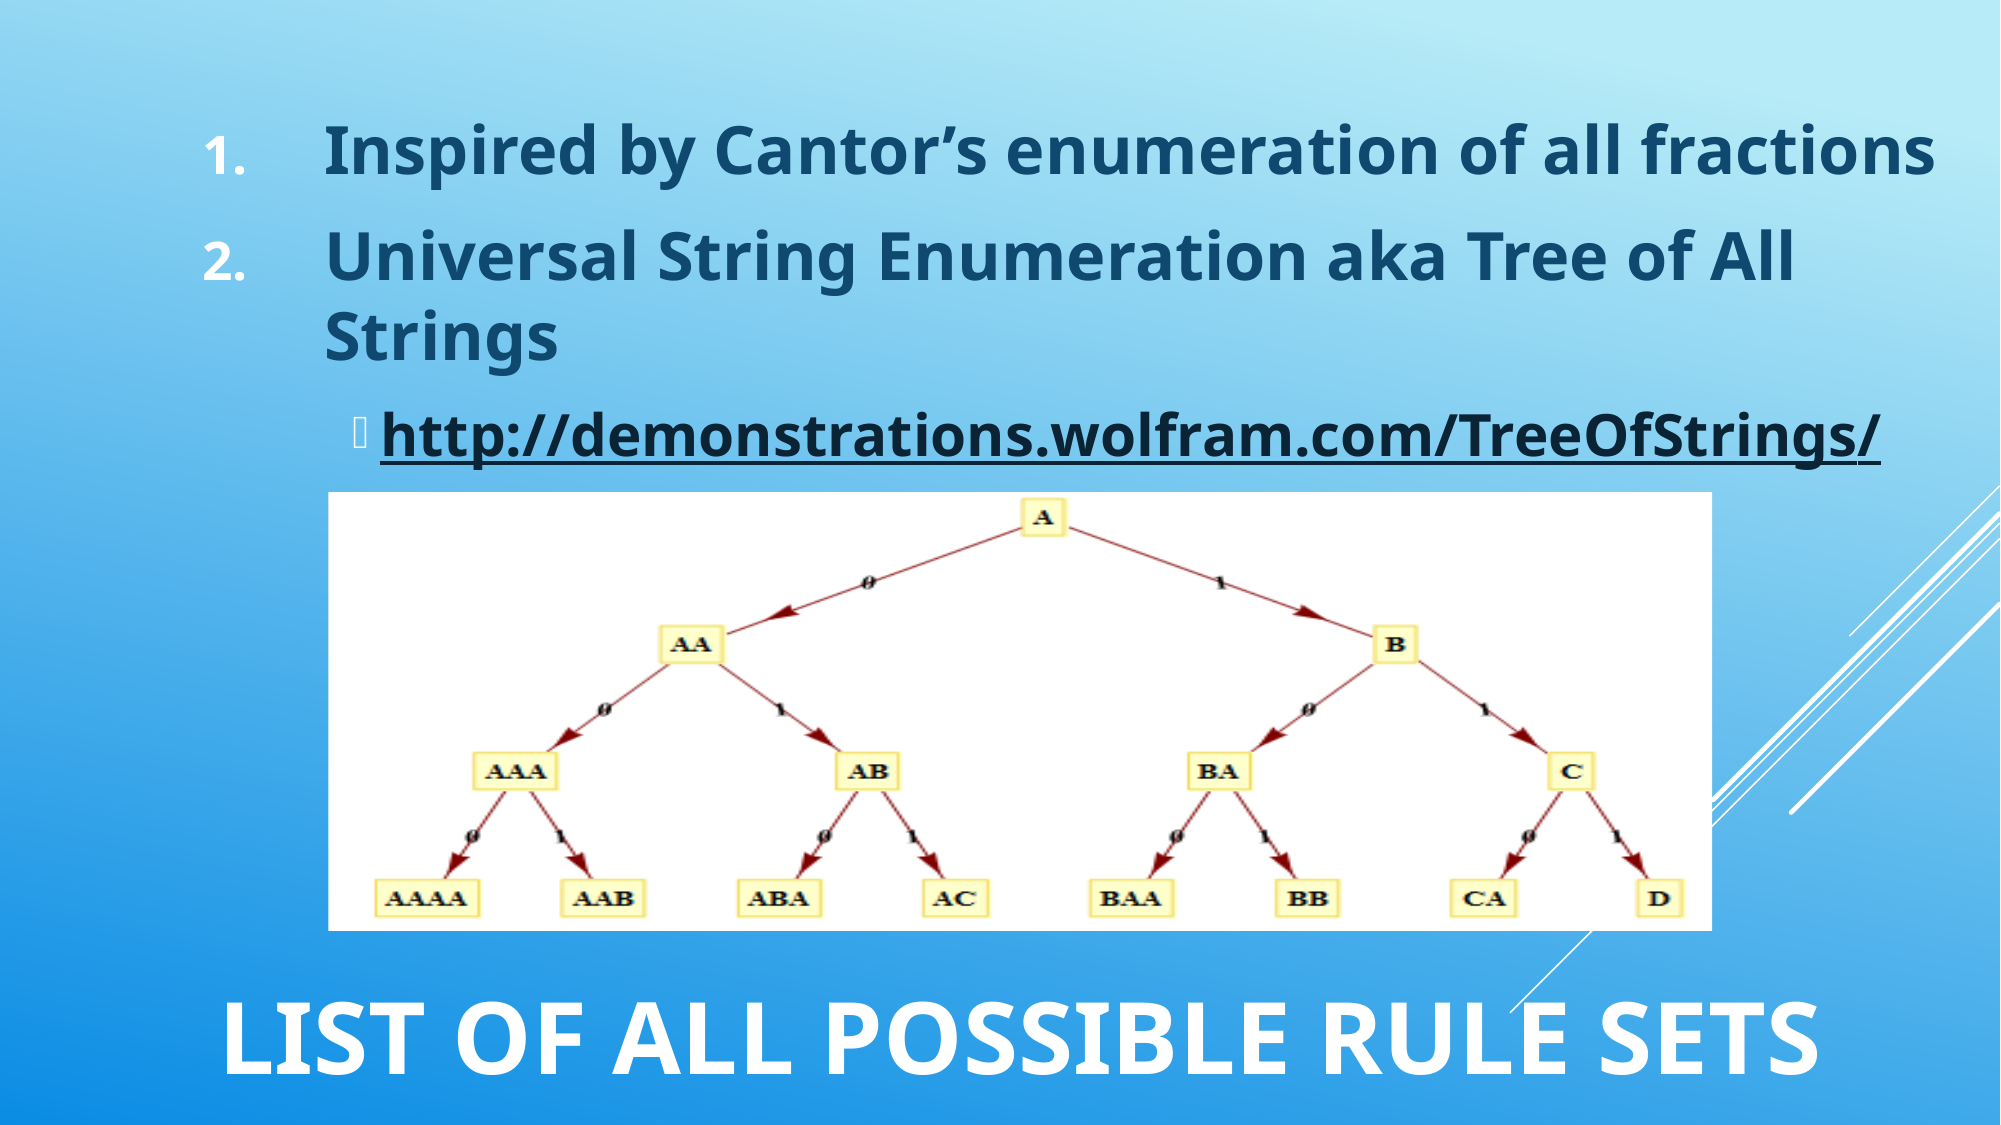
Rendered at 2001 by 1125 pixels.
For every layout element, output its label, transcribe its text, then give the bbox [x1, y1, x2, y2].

list Inspired by Cantor’s enumeration of all fractions Universal String Enumeration aka Tree of All Strings http://demonstrations.wolfram.com/TreeOfStrings/ [112, 120, 1961, 986]
title List of all possible rule sets [112, 977, 1929, 1092]
picture [328, 491, 1713, 931]
